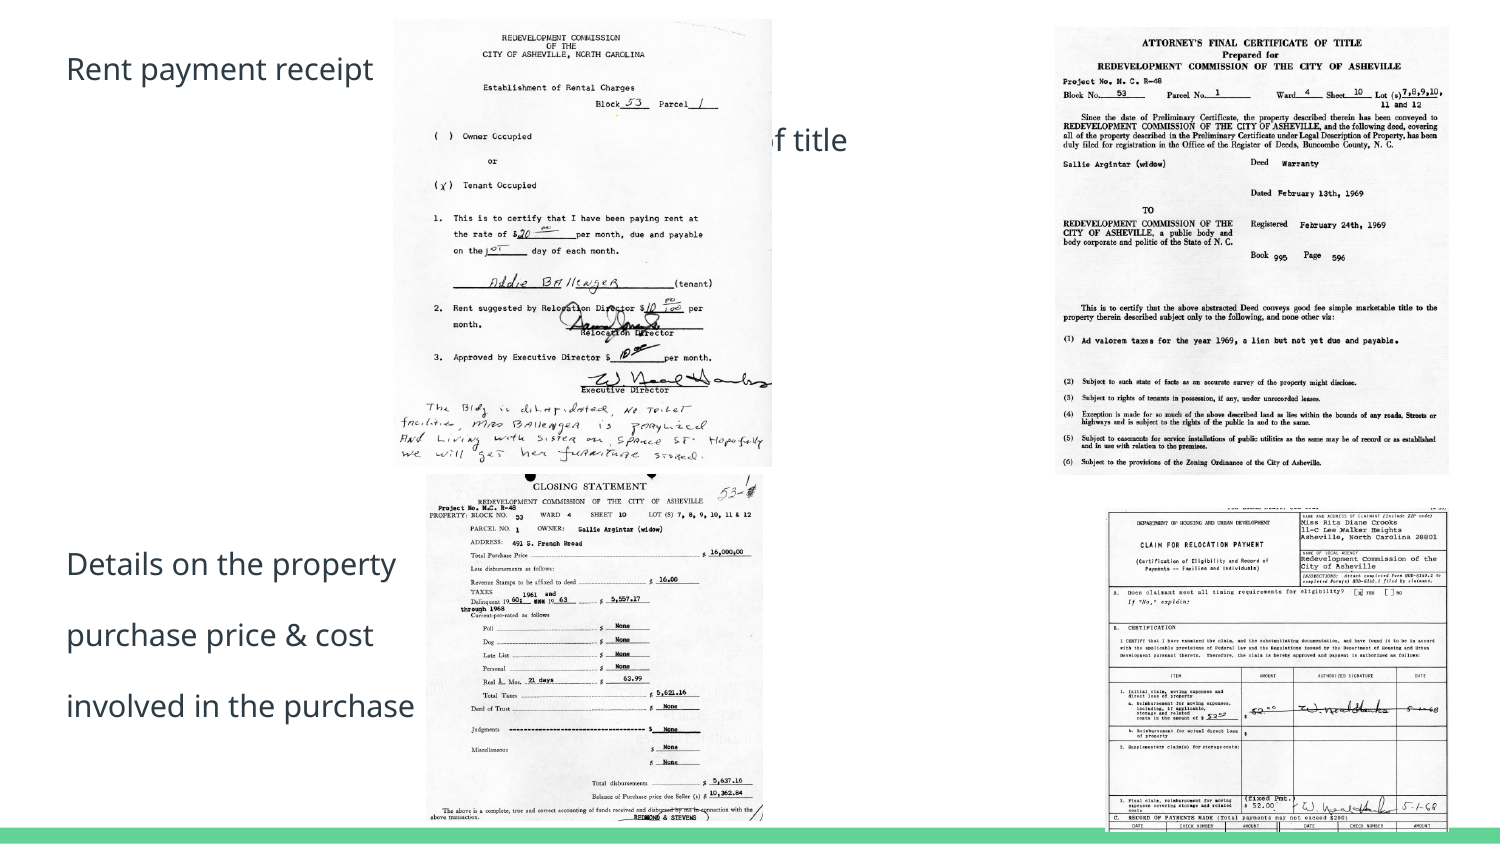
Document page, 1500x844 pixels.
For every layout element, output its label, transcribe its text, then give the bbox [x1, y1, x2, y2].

picture [392, 18, 772, 467]
picture [1055, 26, 1450, 475]
picture [1105, 508, 1450, 832]
picture [426, 474, 763, 821]
list Rent payment receipt Final certificate of title Details on the property Claim for relocation purchase price & cost payment involved in the purchase [765, 27, 1449, 750]
list Rent payment receipt Final certificate of title Details on the property Claim for relocation purchase price & cost payment involved in the purchase [51, 27, 422, 750]
